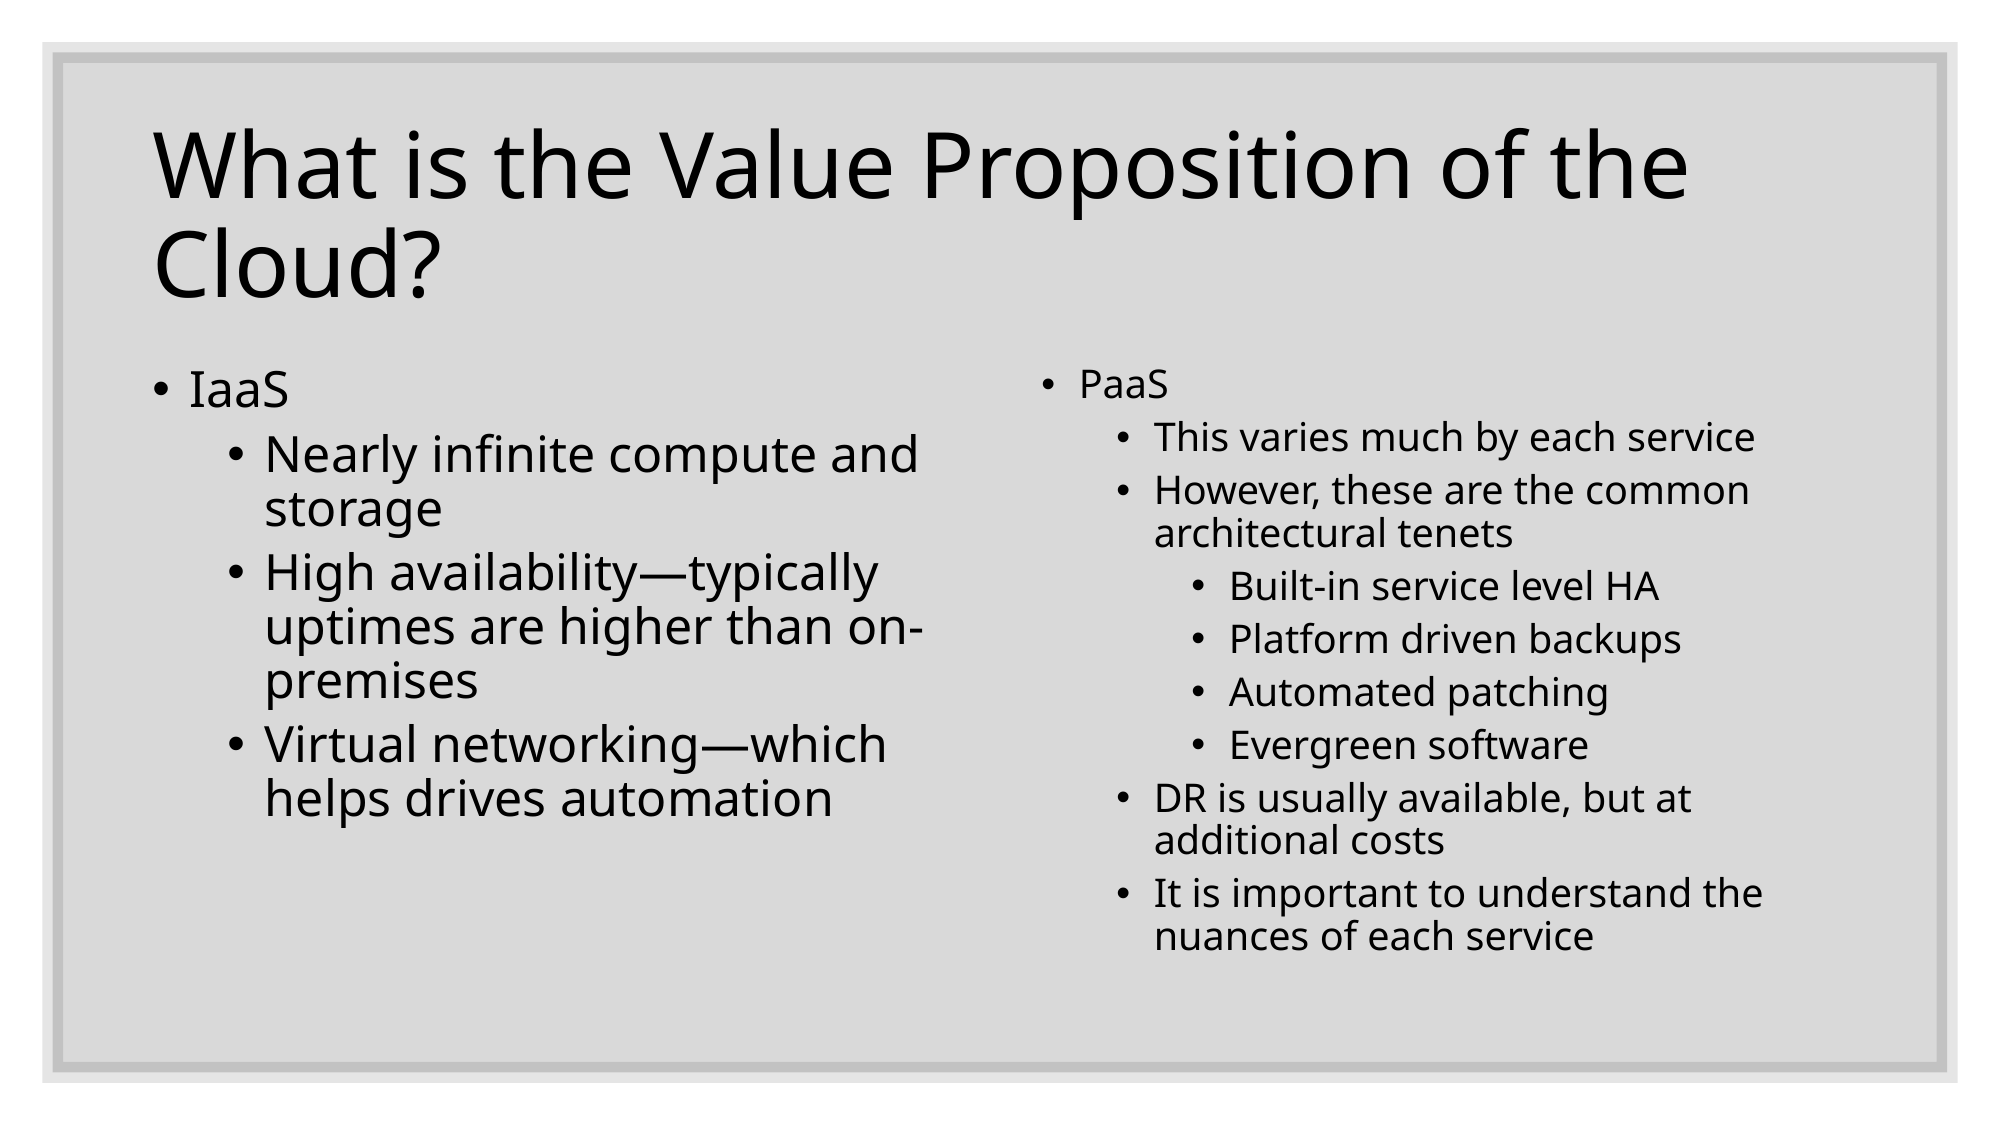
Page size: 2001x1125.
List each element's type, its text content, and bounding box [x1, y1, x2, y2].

title What is the Value Proposition of the Cloud? [137, 109, 1863, 328]
text_box [51, 51, 1949, 1074]
list PaaS This varies much by each service However, these are the common architectural tenets Built-in service level HA Platform driven backups Automated patching Evergreen software DR is usually available, but at additional costs It is important to understand the nuances of each service [1026, 357, 1863, 980]
list IaaS Nearly infinite compute and storage High availability—typically uptimes are higher than on-premises Virtual networking—which helps drives automation [137, 357, 974, 980]
